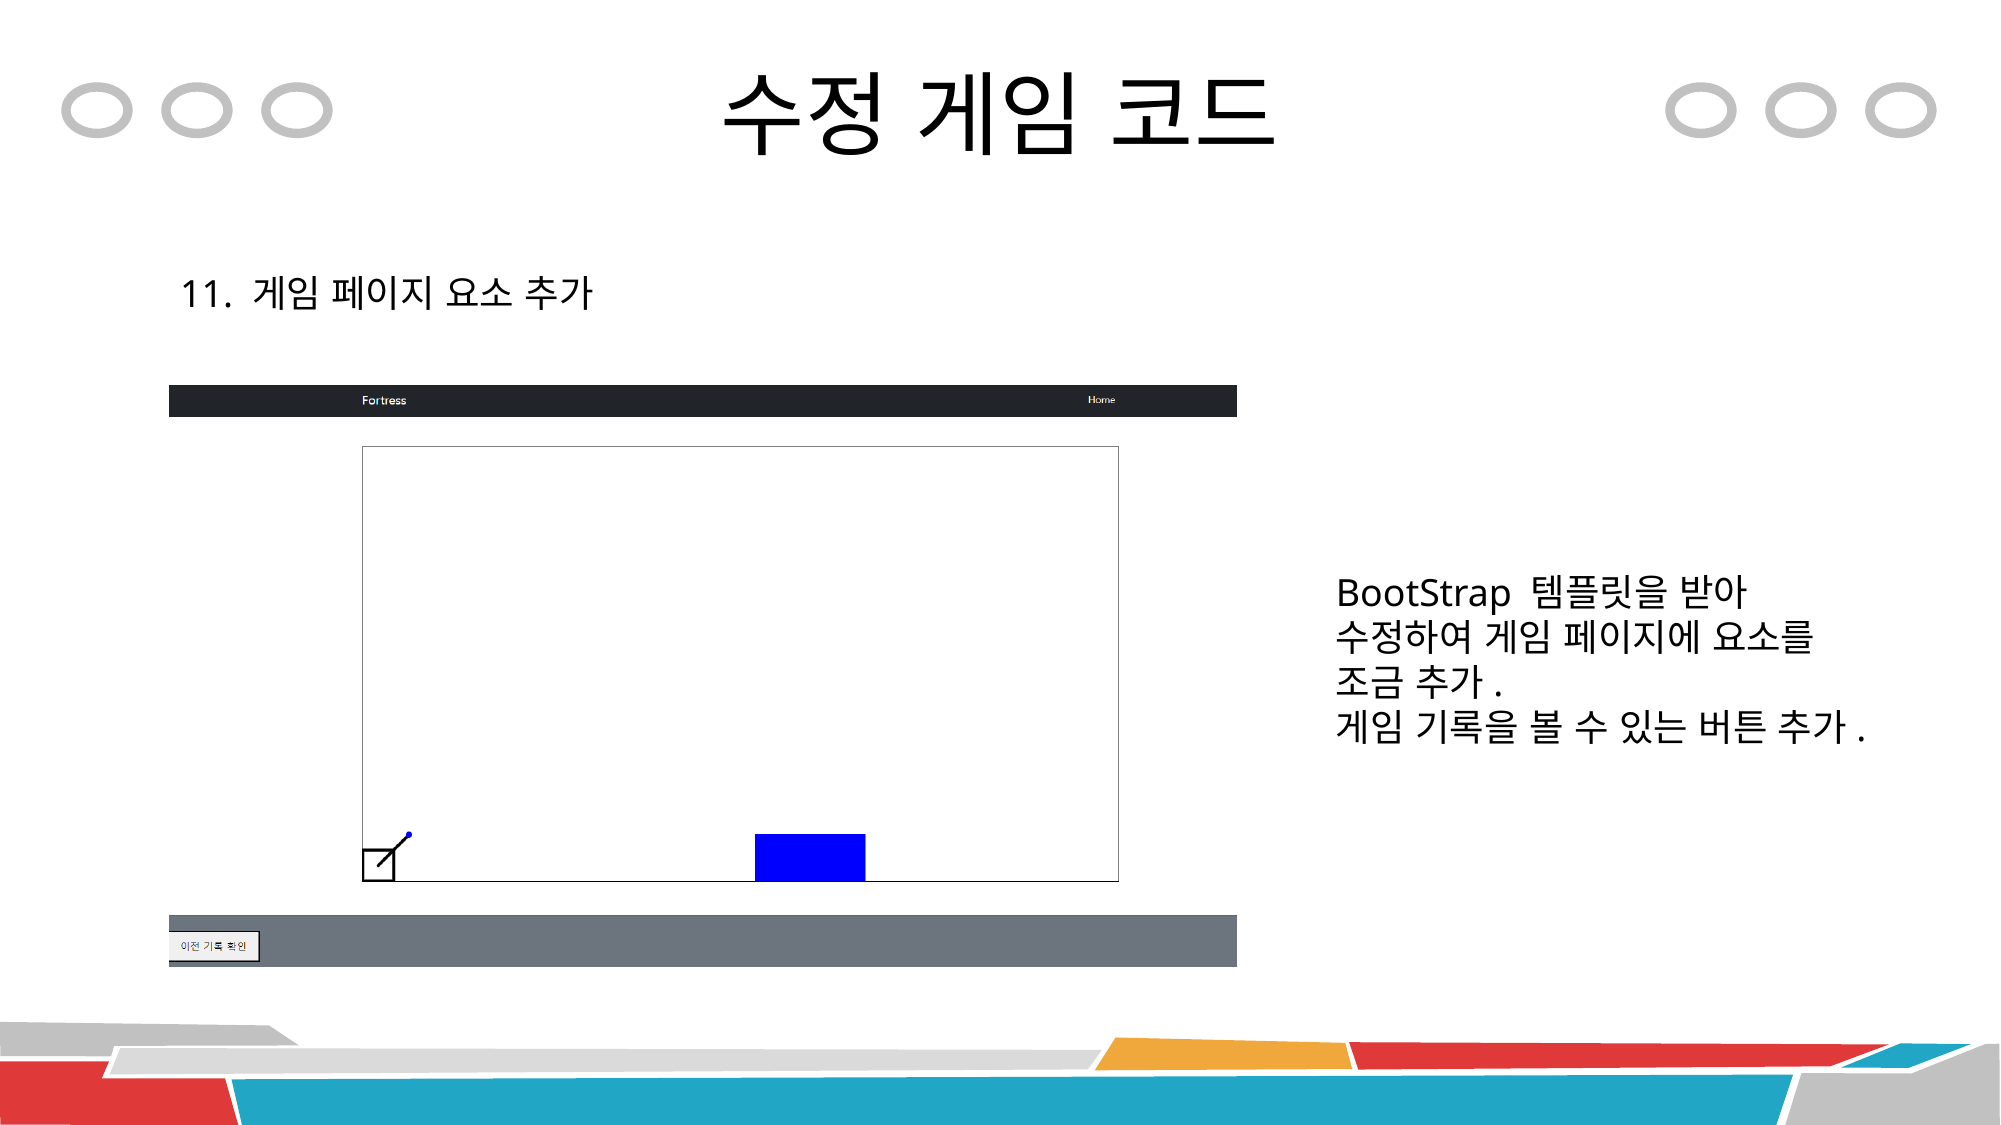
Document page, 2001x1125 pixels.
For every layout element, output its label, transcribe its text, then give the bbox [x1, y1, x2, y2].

text_box BootStrap 템플릿을 받아 수정하여 게임 페이지에 요소를 조금 추가. 게임 기록을 볼 수 있는 버튼 추가. [1321, 561, 1886, 756]
title 수정 게임 코드 [350, 18, 1650, 206]
picture [168, 385, 1237, 967]
text_box 11. 게임 페이지 요소 추가 [165, 262, 609, 322]
